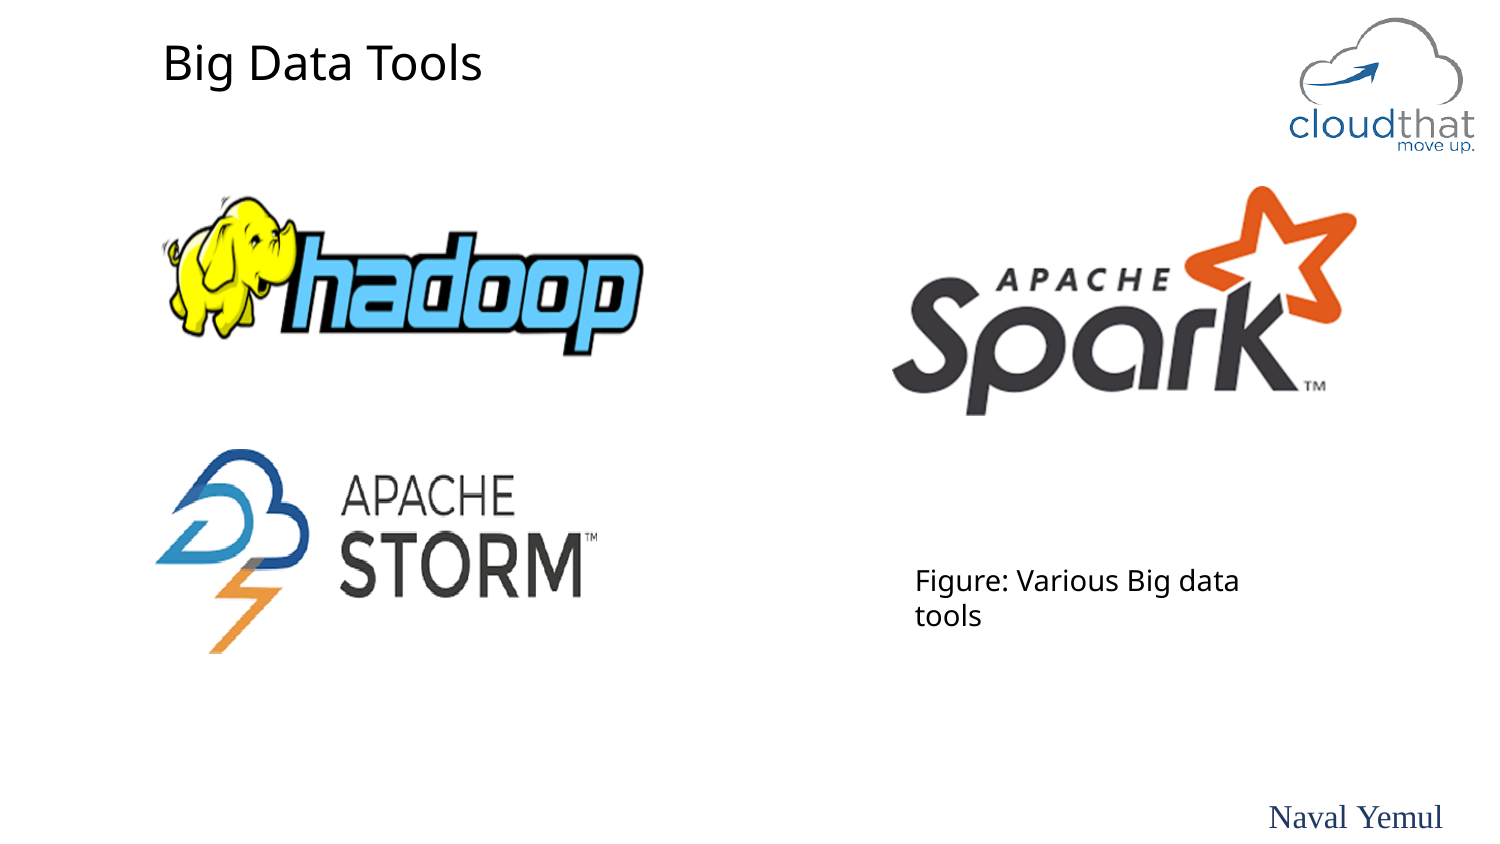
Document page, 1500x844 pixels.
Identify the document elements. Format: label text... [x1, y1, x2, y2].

picture [155, 186, 651, 366]
title Big Data Tools [150, 27, 1200, 103]
text_box Naval Yemul [1253, 788, 1499, 844]
picture [1281, 10, 1482, 161]
picture [155, 449, 597, 654]
text_box Figure: Various Big data tools [903, 551, 1318, 644]
picture [892, 186, 1358, 416]
